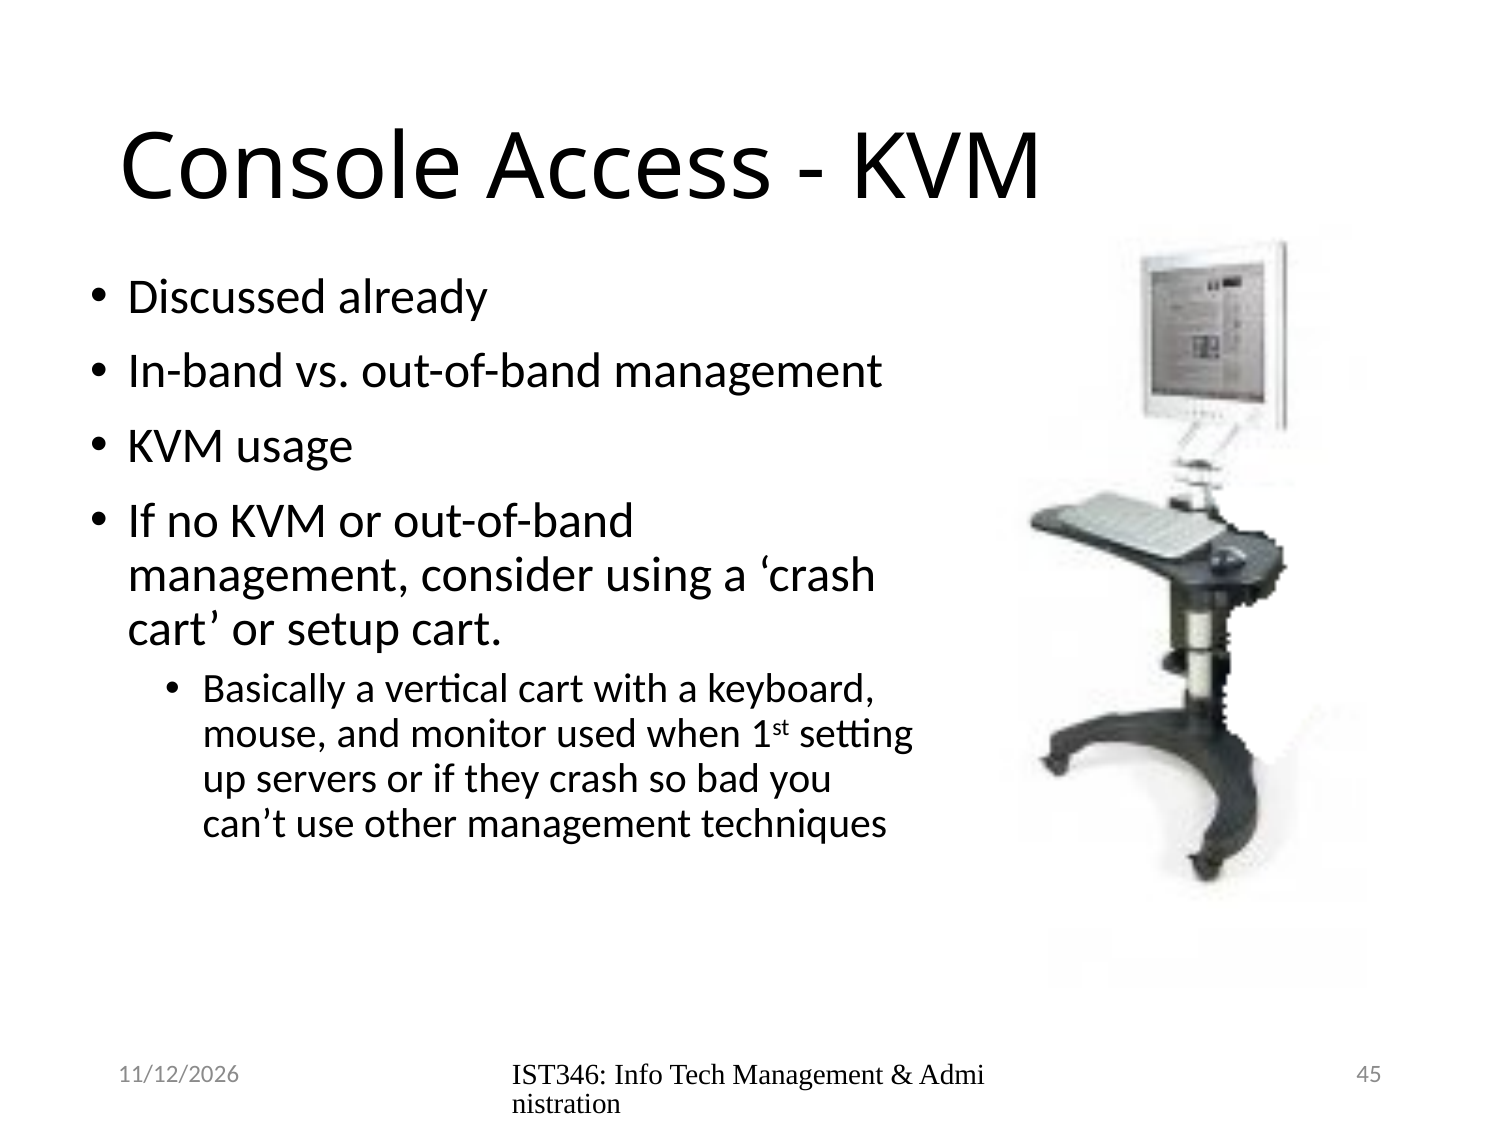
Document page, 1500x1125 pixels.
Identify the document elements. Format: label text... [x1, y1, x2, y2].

list Discussed already In-band vs. out-of-band management KVM usage If no KVM or out-of-band management, consider using a ‘crash cart’ or setup cart. Basically a vertical cart with a keyboard, mouse, and monitor used when 1st setting up servers or if they crash so bad you can’t use other management techniques [75, 262, 938, 1005]
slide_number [103, 1042, 441, 1103]
slide_number 45 [1059, 1042, 1397, 1103]
title Console Access - KVM [103, 59, 1397, 278]
footer IST346: Info Tech Management & Administration [496, 1042, 1004, 1103]
picture [949, 224, 1367, 988]
